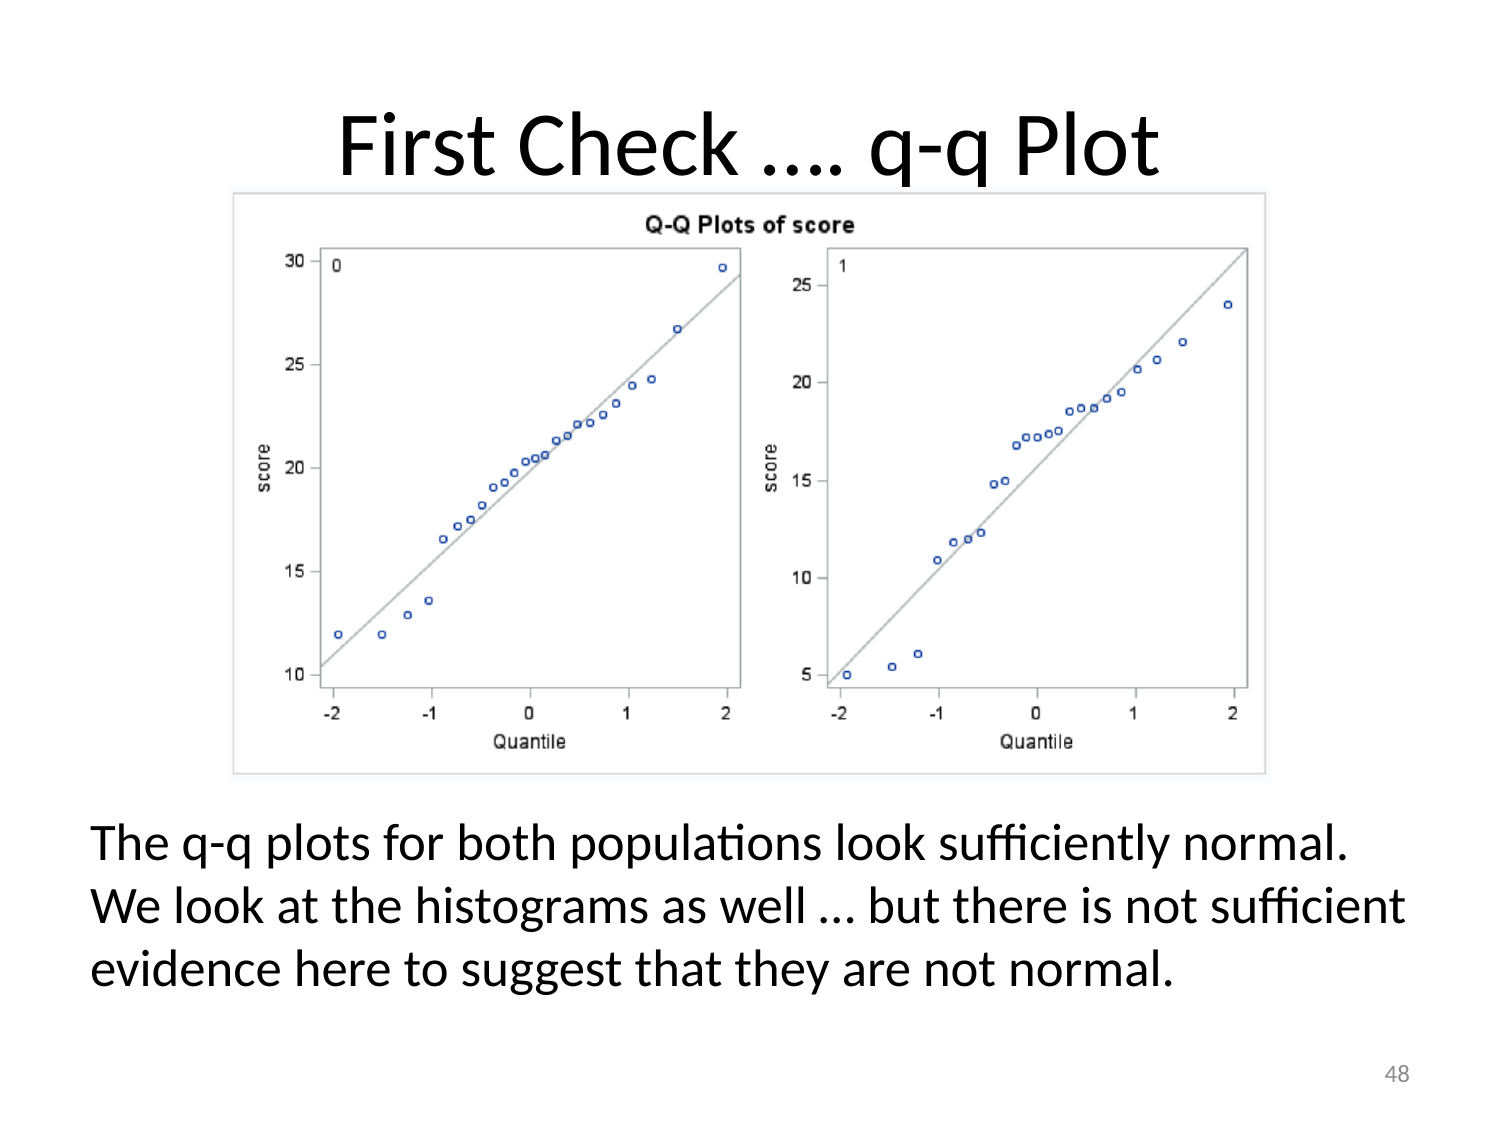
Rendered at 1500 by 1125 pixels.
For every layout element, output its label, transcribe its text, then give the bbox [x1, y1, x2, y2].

list The q-q plots for both populations look sufficiently normal. We look at the histograms as well … but there is not sufficient evidence here to suggest that they are not normal. [75, 800, 1425, 1050]
picture [229, 187, 1271, 783]
title First Check …. q-q Plot [75, 45, 1425, 233]
slide_number 48 [1074, 1042, 1425, 1103]
